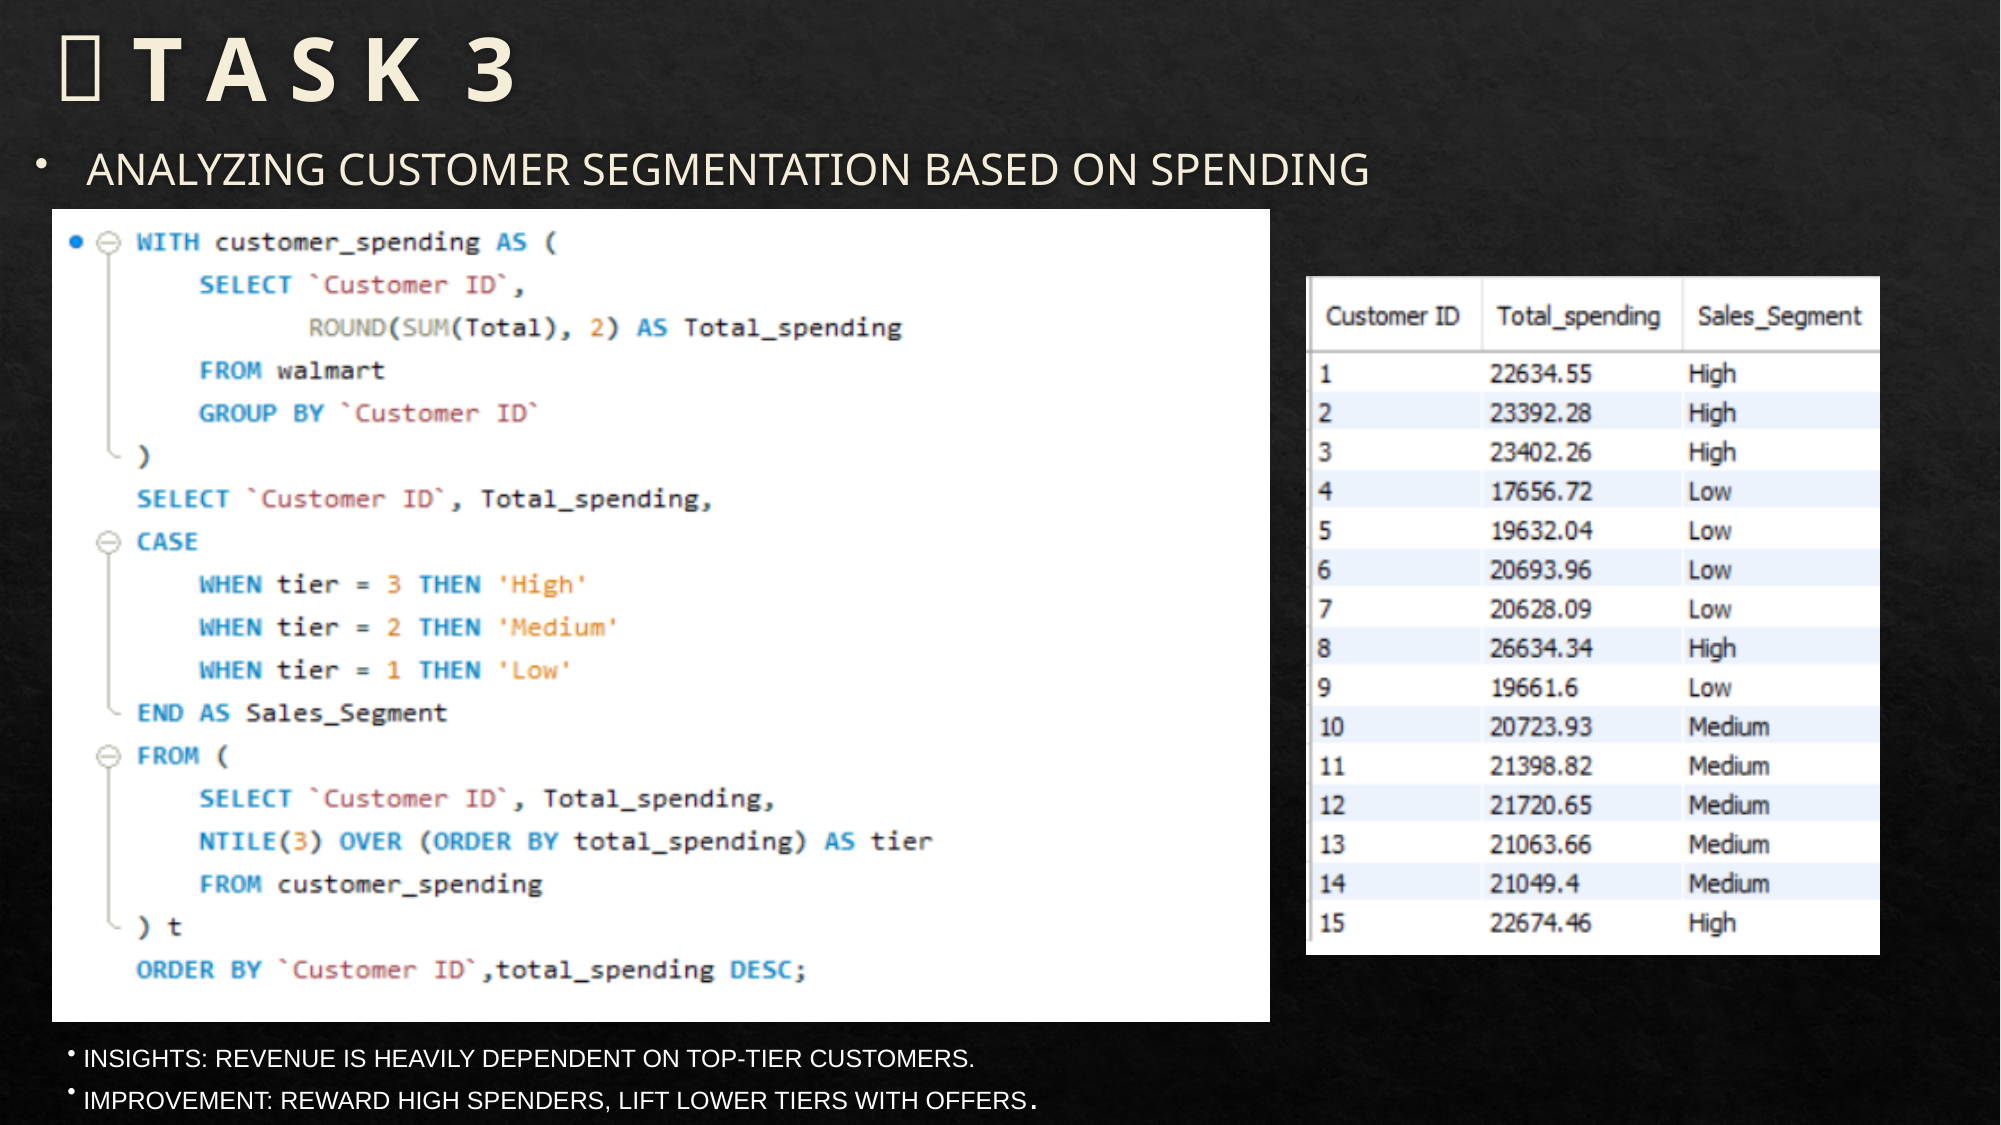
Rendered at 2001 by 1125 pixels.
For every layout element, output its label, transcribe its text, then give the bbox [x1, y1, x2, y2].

title 🛒 T A S K 3 [15, 14, 1714, 124]
picture [52, 209, 1270, 1023]
text_box INSIGHTS: REVENUE IS HEAVILY DEPENDENT ON TOP-TIER CUSTOMERS. IMPROVEMENT: REWARD HIGH SPENDERS, LIFT LOWER TIERS WITH OFFERS. [52, 1034, 1346, 1125]
picture [1306, 276, 1881, 956]
list ANALYZING CUSTOMER SEGMENTATION BASED ON SPENDING [15, 128, 1714, 212]
